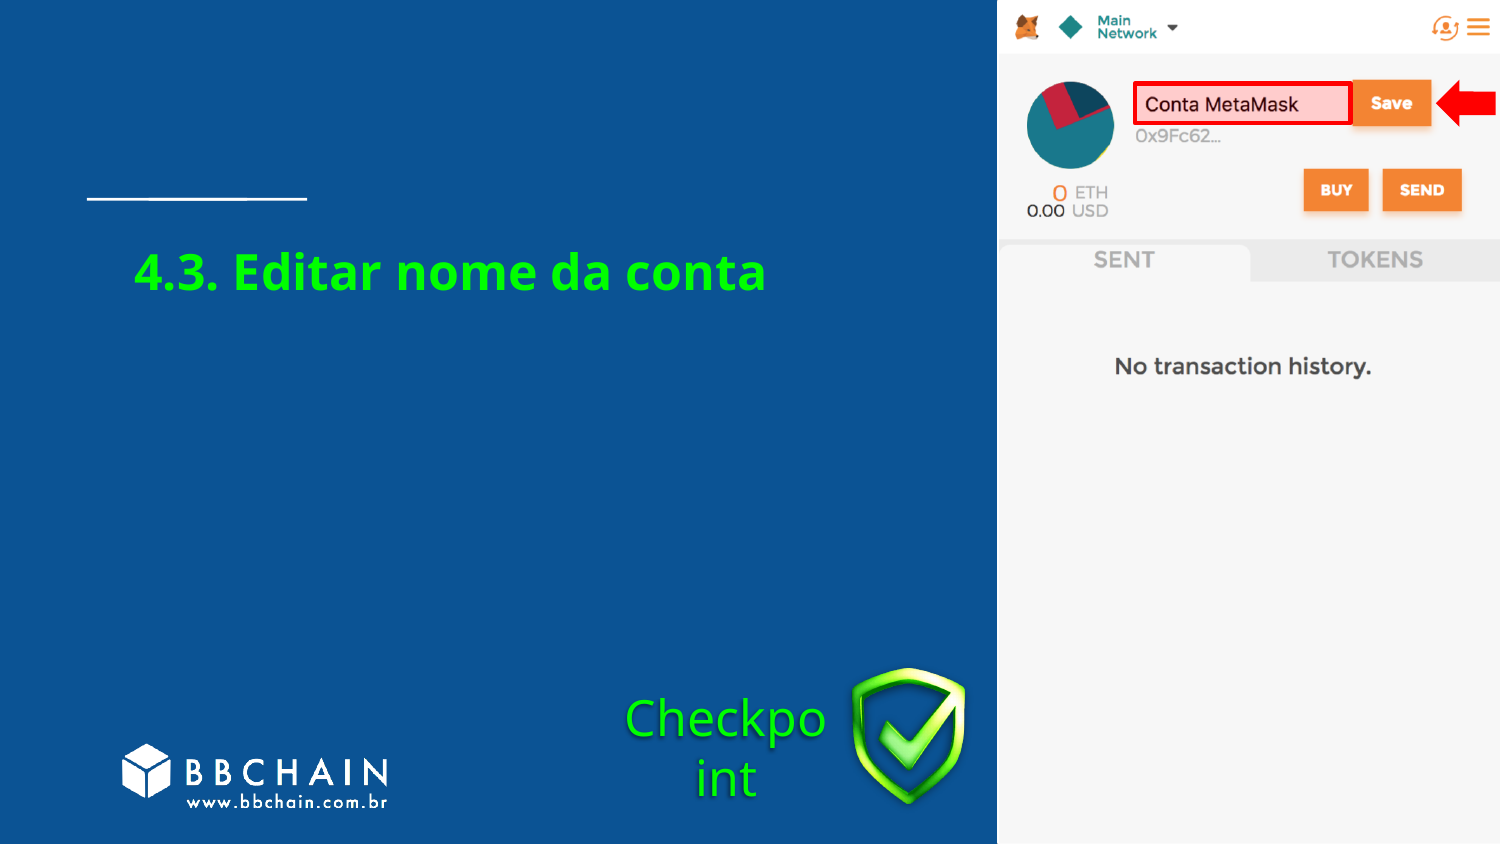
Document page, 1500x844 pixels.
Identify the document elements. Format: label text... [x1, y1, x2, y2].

picture [122, 743, 387, 808]
picture [840, 668, 977, 805]
text_box Checkpoint [604, 710, 835, 783]
picture [997, 0, 1500, 844]
title 4.3. Editar nome da conta [119, 216, 932, 466]
